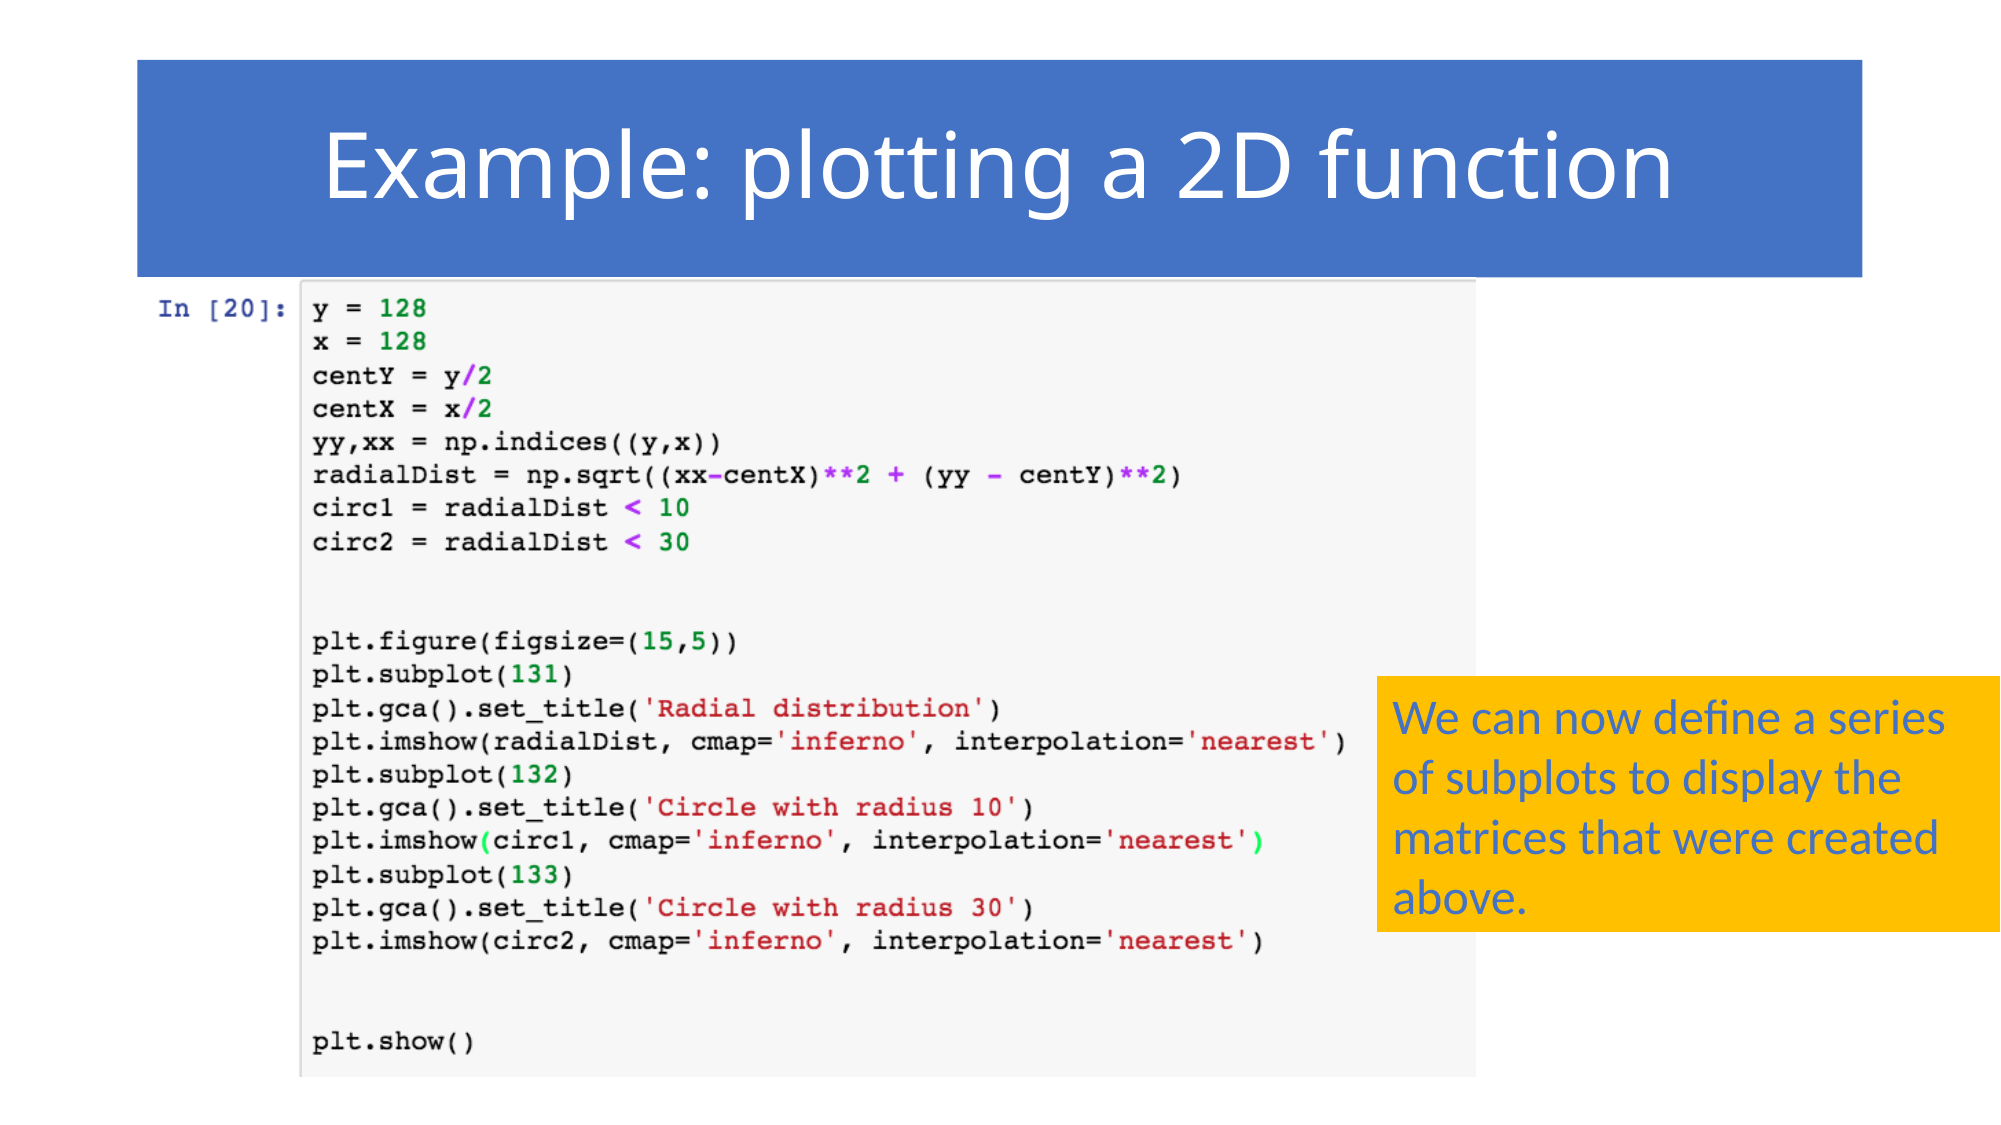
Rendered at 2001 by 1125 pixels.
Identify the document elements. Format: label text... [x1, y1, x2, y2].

text_box We can now define a series of subplots to display the matrices that were created above. [1476, 676, 2000, 932]
title Example: plotting a 2D function [137, 59, 1863, 278]
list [137, 277, 1476, 1077]
